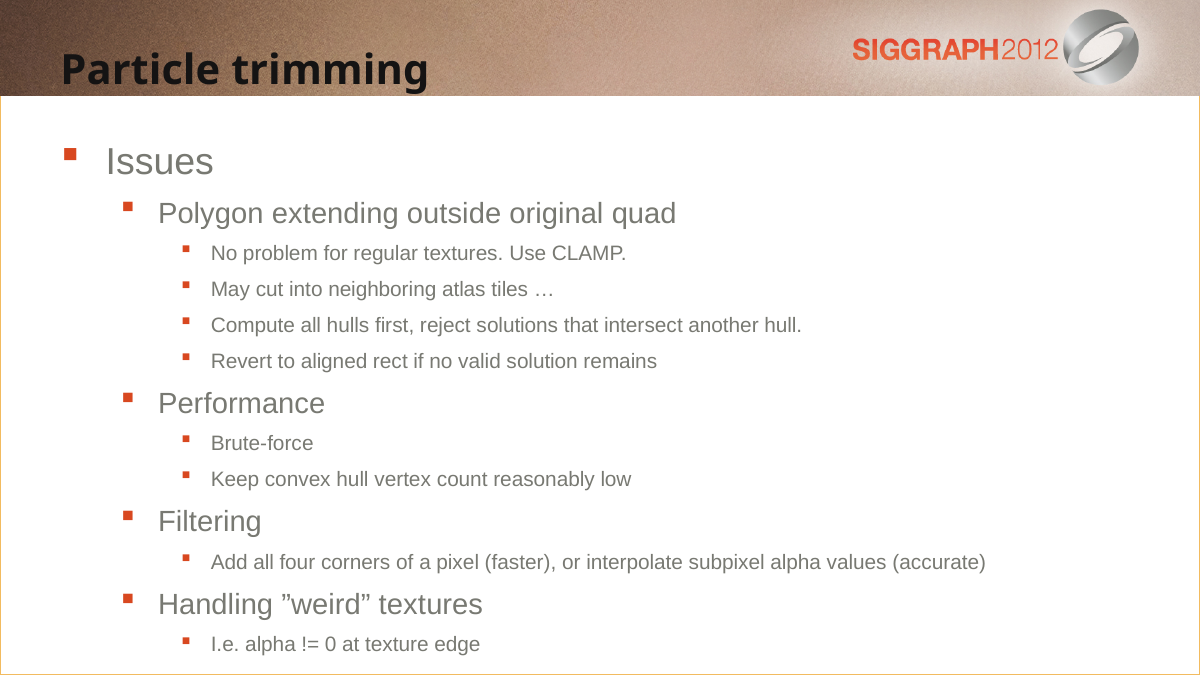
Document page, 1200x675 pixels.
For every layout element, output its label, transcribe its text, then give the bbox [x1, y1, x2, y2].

text_box Particle trimming [48, 37, 1090, 100]
list Issues Polygon extending outside original quad No problem for regular textures. Use CLAMP. May cut into neighboring atlas tiles … Compute all hulls first, reject solutions that intersect another hull. Revert to aligned rect if no valid solution remains Performance Brute-force Keep convex hull vertex count reasonably low Filtering Add all four corners of a pixel (faster), or interpolate subpixel alpha values (accurate) Handling ”weird” textures I.e. alpha != 0 at texture edge [45, 125, 1163, 638]
picture [0, 0, 1200, 96]
